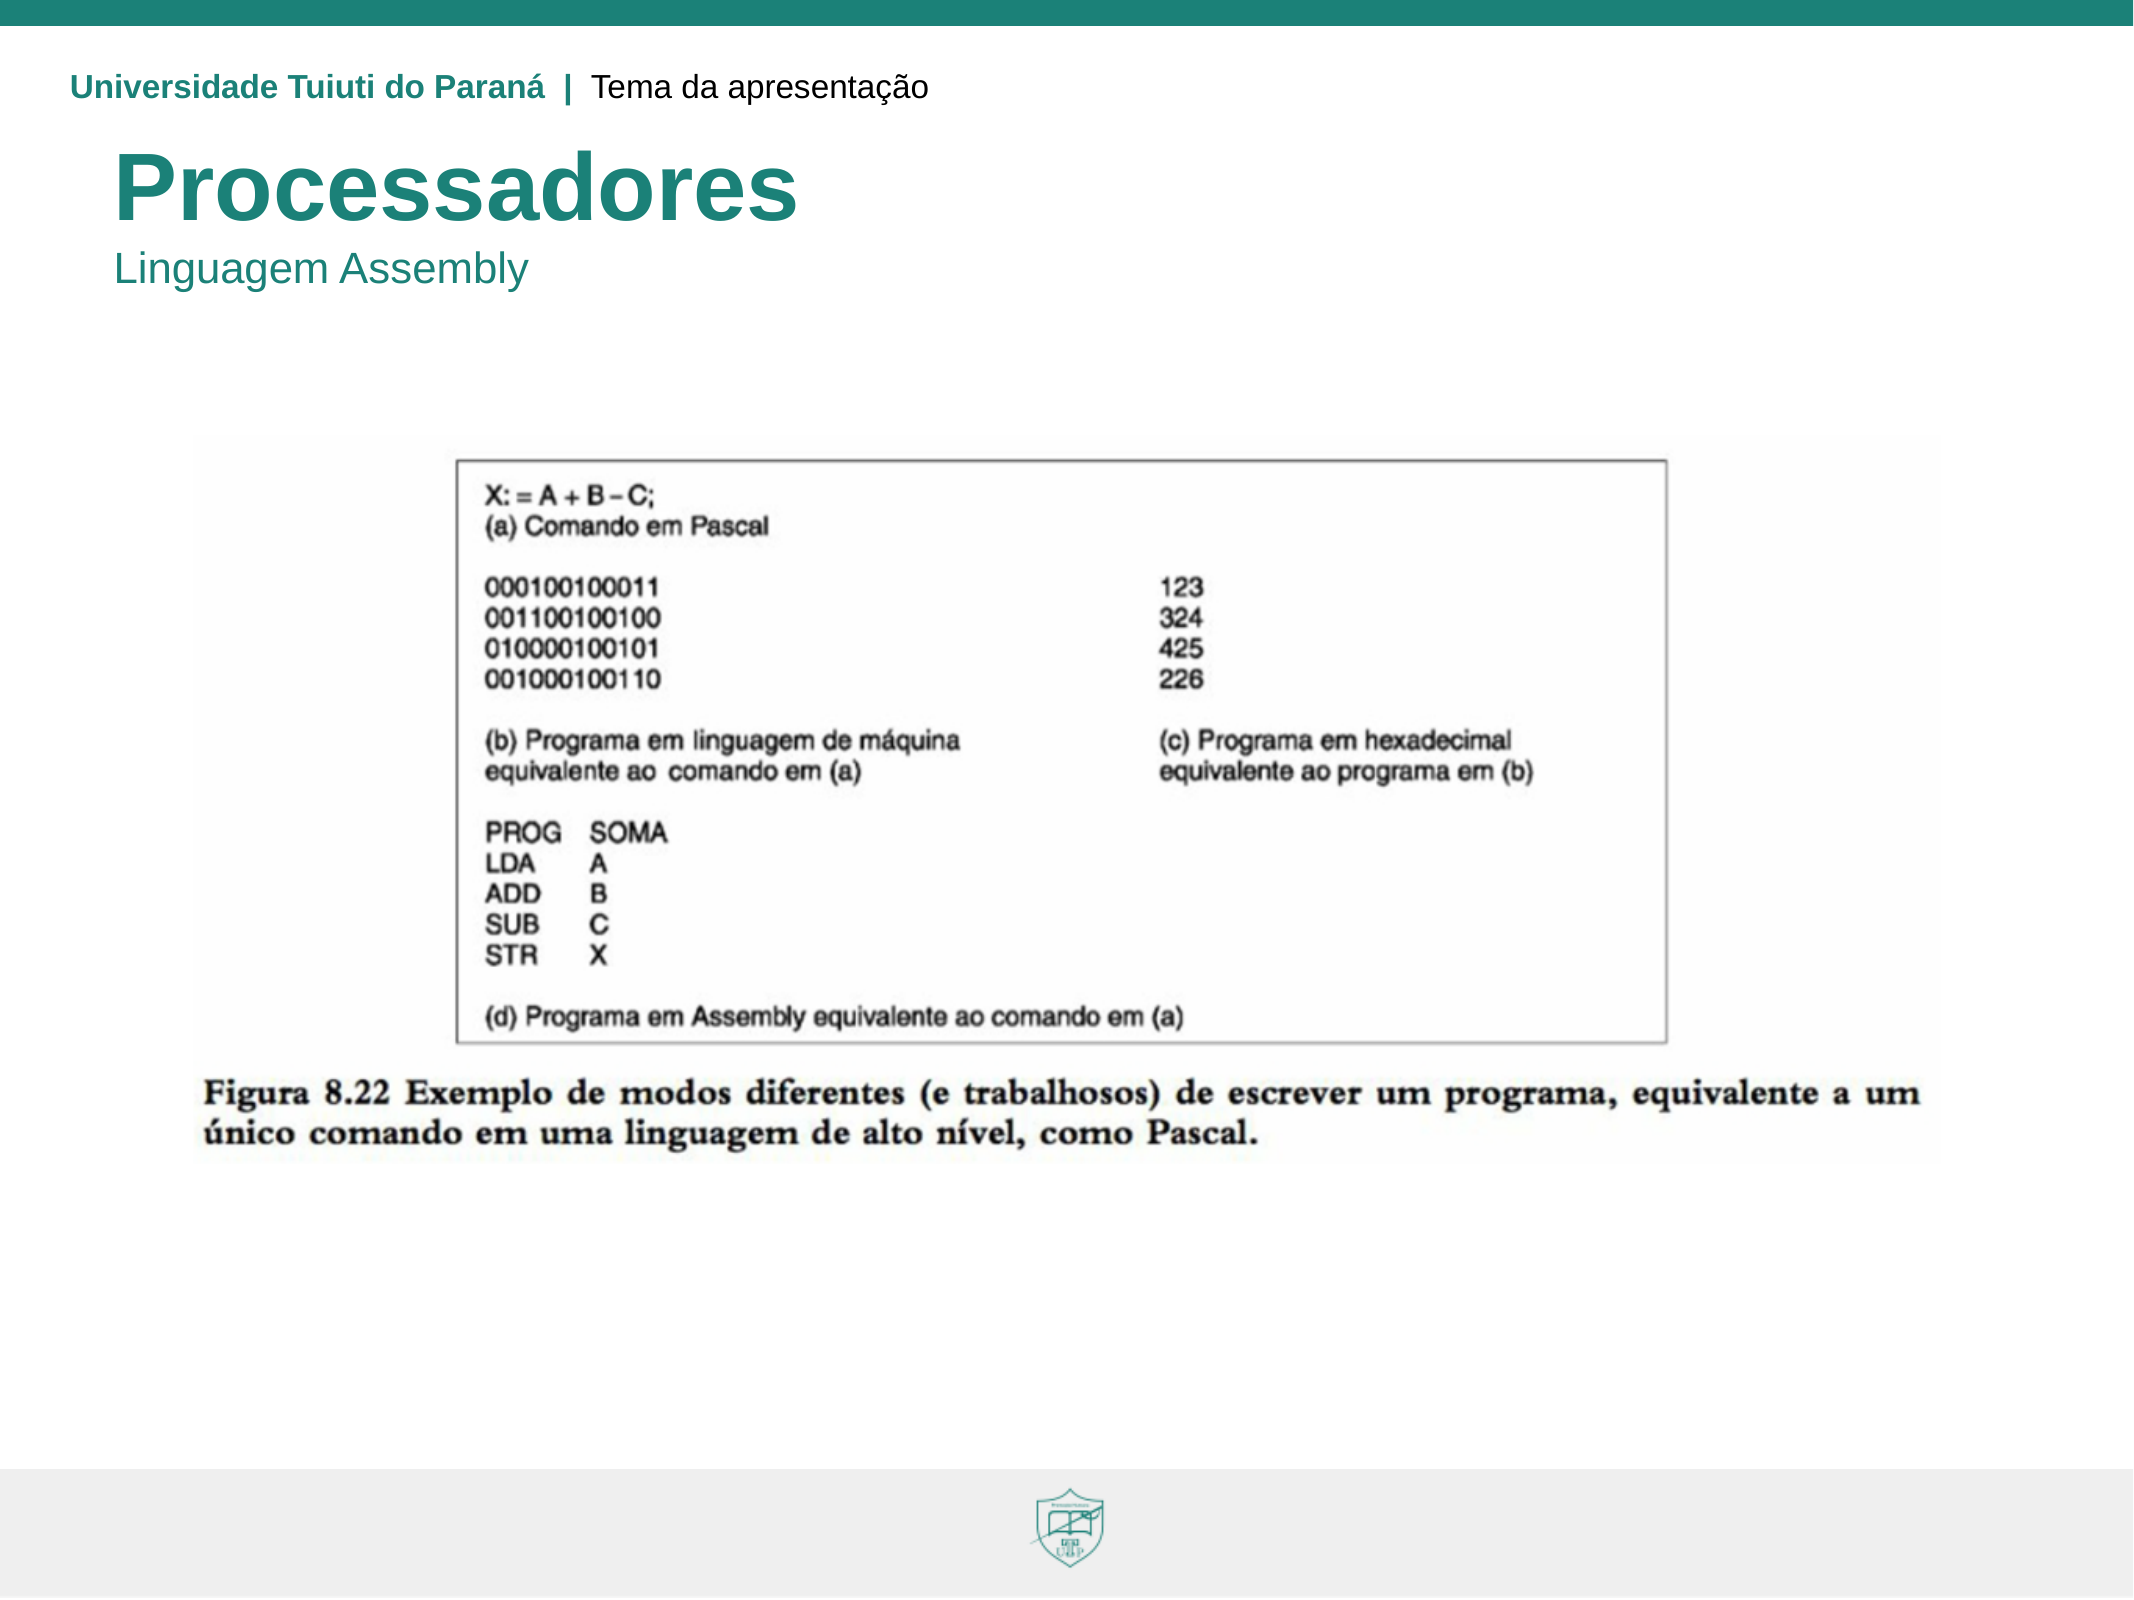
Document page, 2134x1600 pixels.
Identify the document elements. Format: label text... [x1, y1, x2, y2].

picture [193, 435, 1941, 1165]
picture [0, 0, 2134, 26]
text_box Universidade Tuiuti do Paraná | Tema da apresentação [63, 59, 936, 112]
picture [0, 1469, 2134, 1598]
text_box Processadores Linguagem Assembly [107, 118, 2026, 334]
